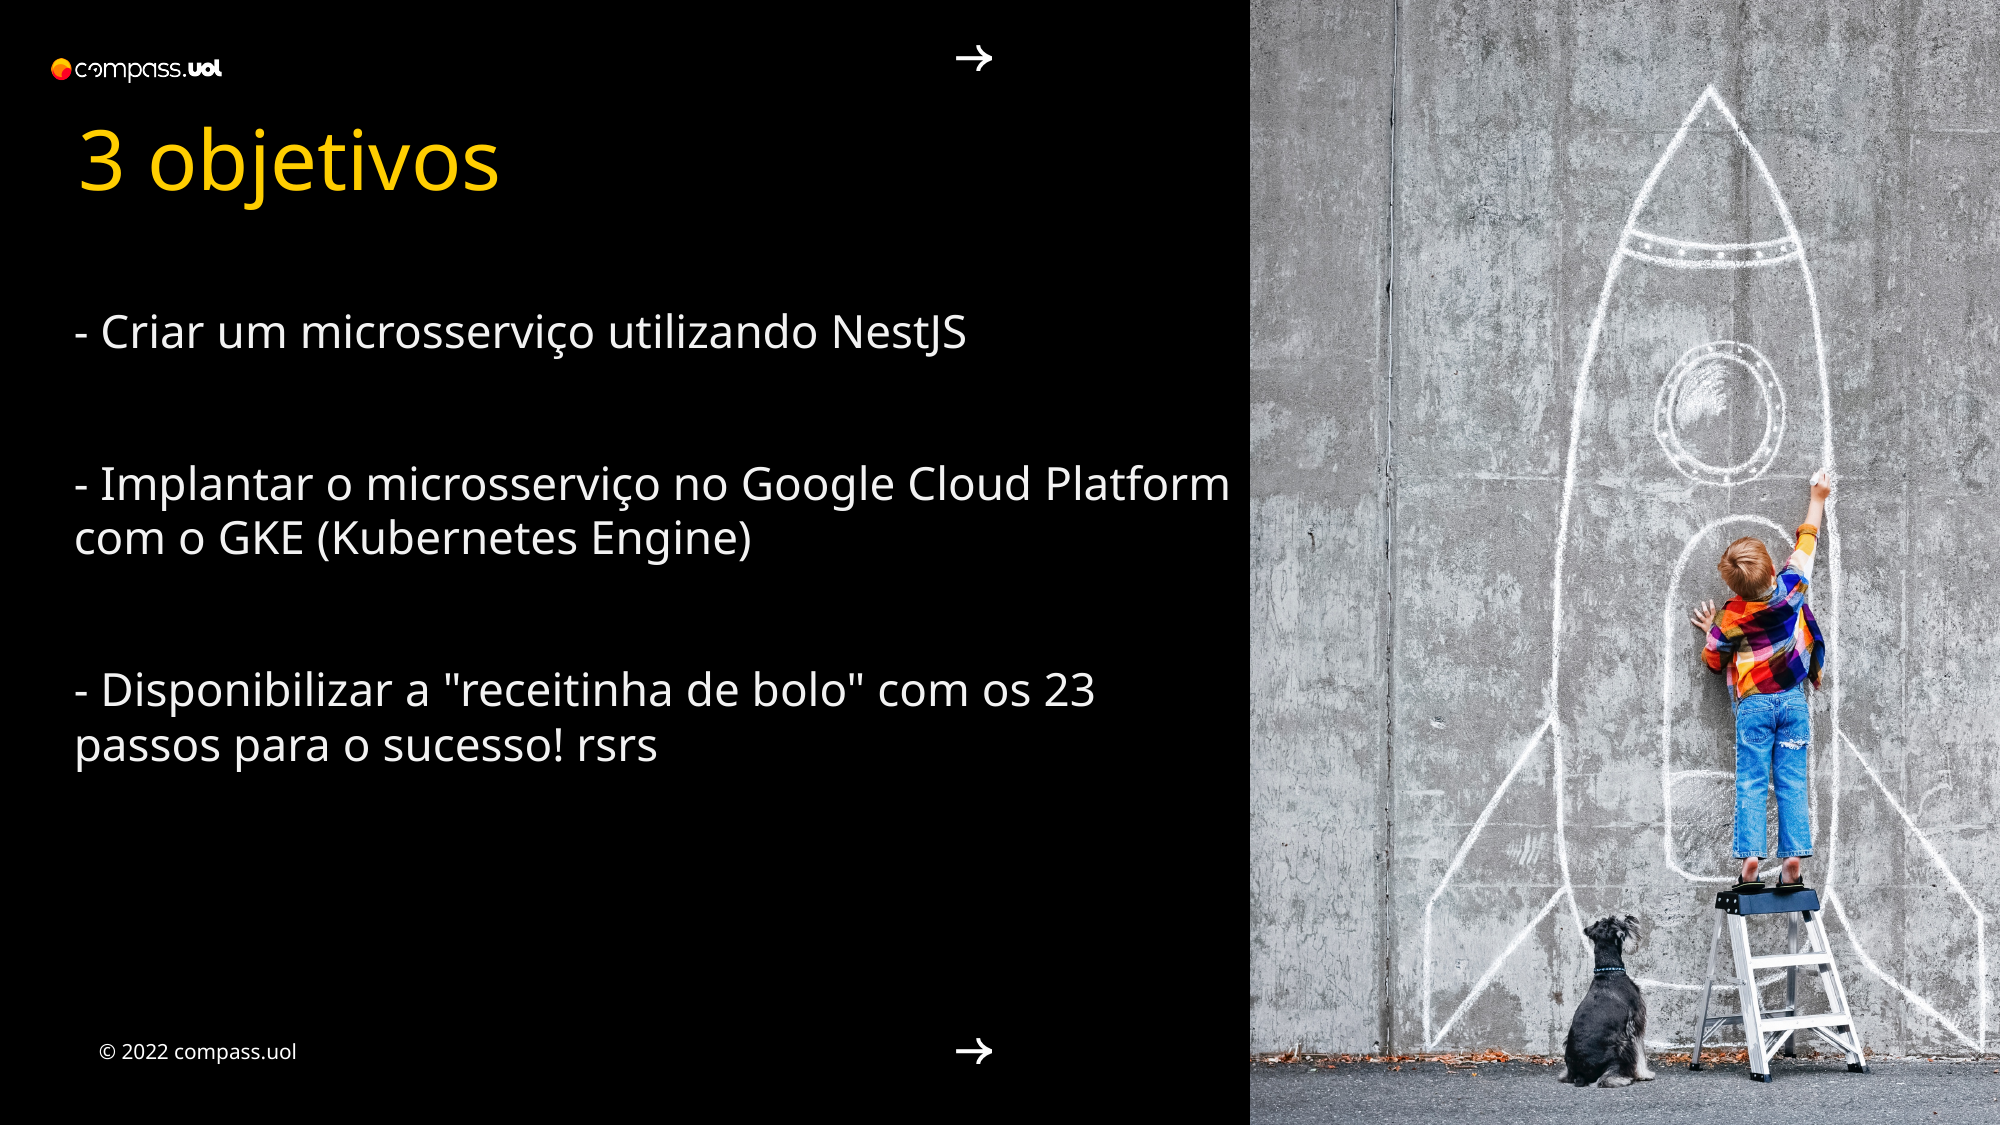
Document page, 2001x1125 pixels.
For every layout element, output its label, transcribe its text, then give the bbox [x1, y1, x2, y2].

text_box 3 objetivos [63, 116, 1939, 198]
picture [957, 1039, 992, 1064]
text_box - Criar um microsserviço utilizando NestJS - Implantar o microsserviço no Google Cloud Platform com o GKE (Kubernetes Engine) - Disponibilizar a "receitinha de bolo" com os 23 passos para o sucesso! rsrs [59, 295, 1251, 816]
picture [1250, 0, 2000, 1125]
picture [51, 58, 222, 83]
picture [957, 46, 992, 71]
